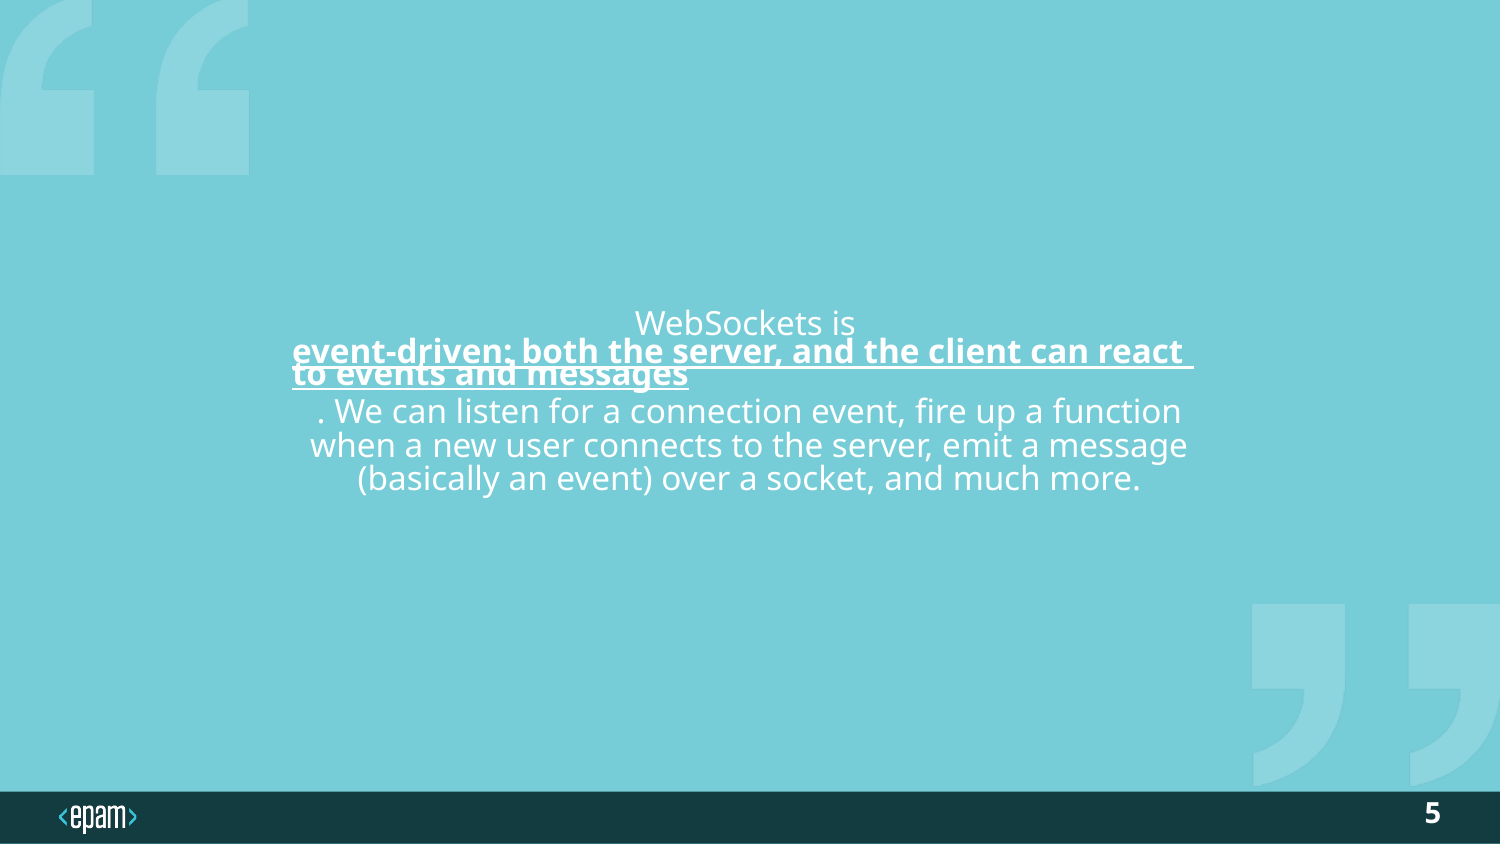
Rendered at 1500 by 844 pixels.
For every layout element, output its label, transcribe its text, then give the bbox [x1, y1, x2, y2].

slide_number 5 [1216, 791, 1442, 844]
list WebSockets is event-driven: both the server, and the client can react to events and messages. We can listen for a connection event, fire up a function when a new user connects to the server, emit a message (basically an event) over a socket, and much more. [292, 344, 1208, 441]
